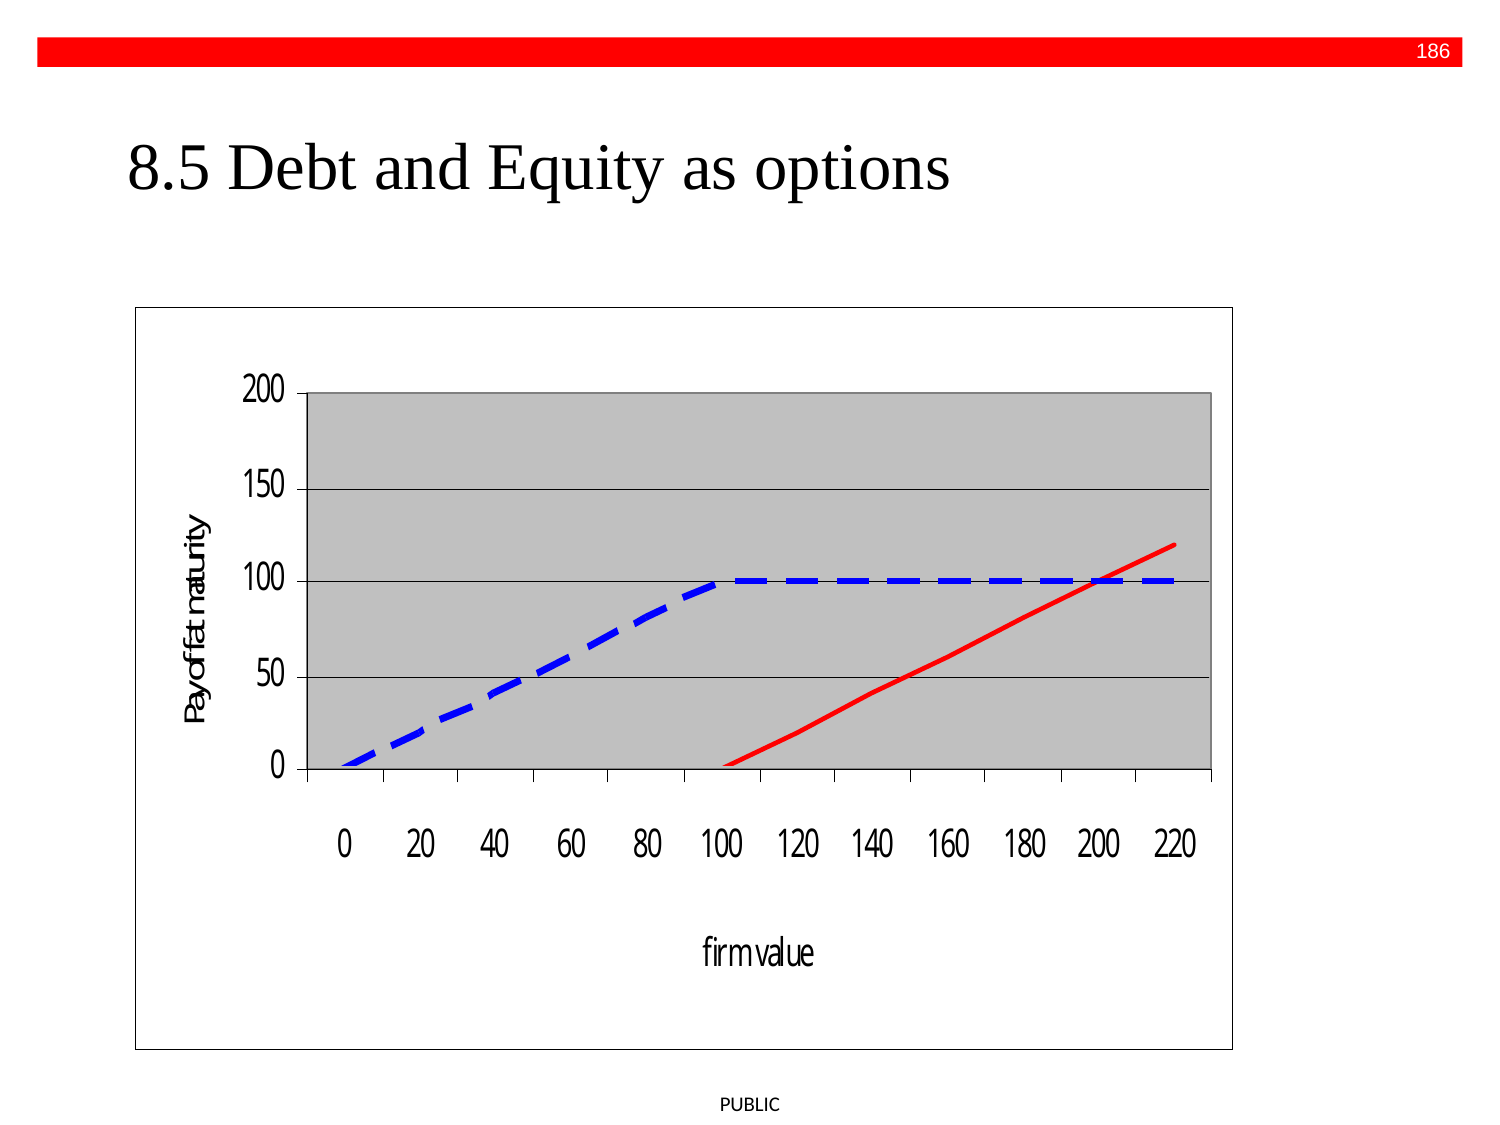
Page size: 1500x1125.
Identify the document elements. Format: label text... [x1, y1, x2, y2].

text_box 8.5 Debt and Equity as options [112, 90, 1388, 278]
footer [512, 1074, 988, 1103]
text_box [123, 290, 1247, 1067]
